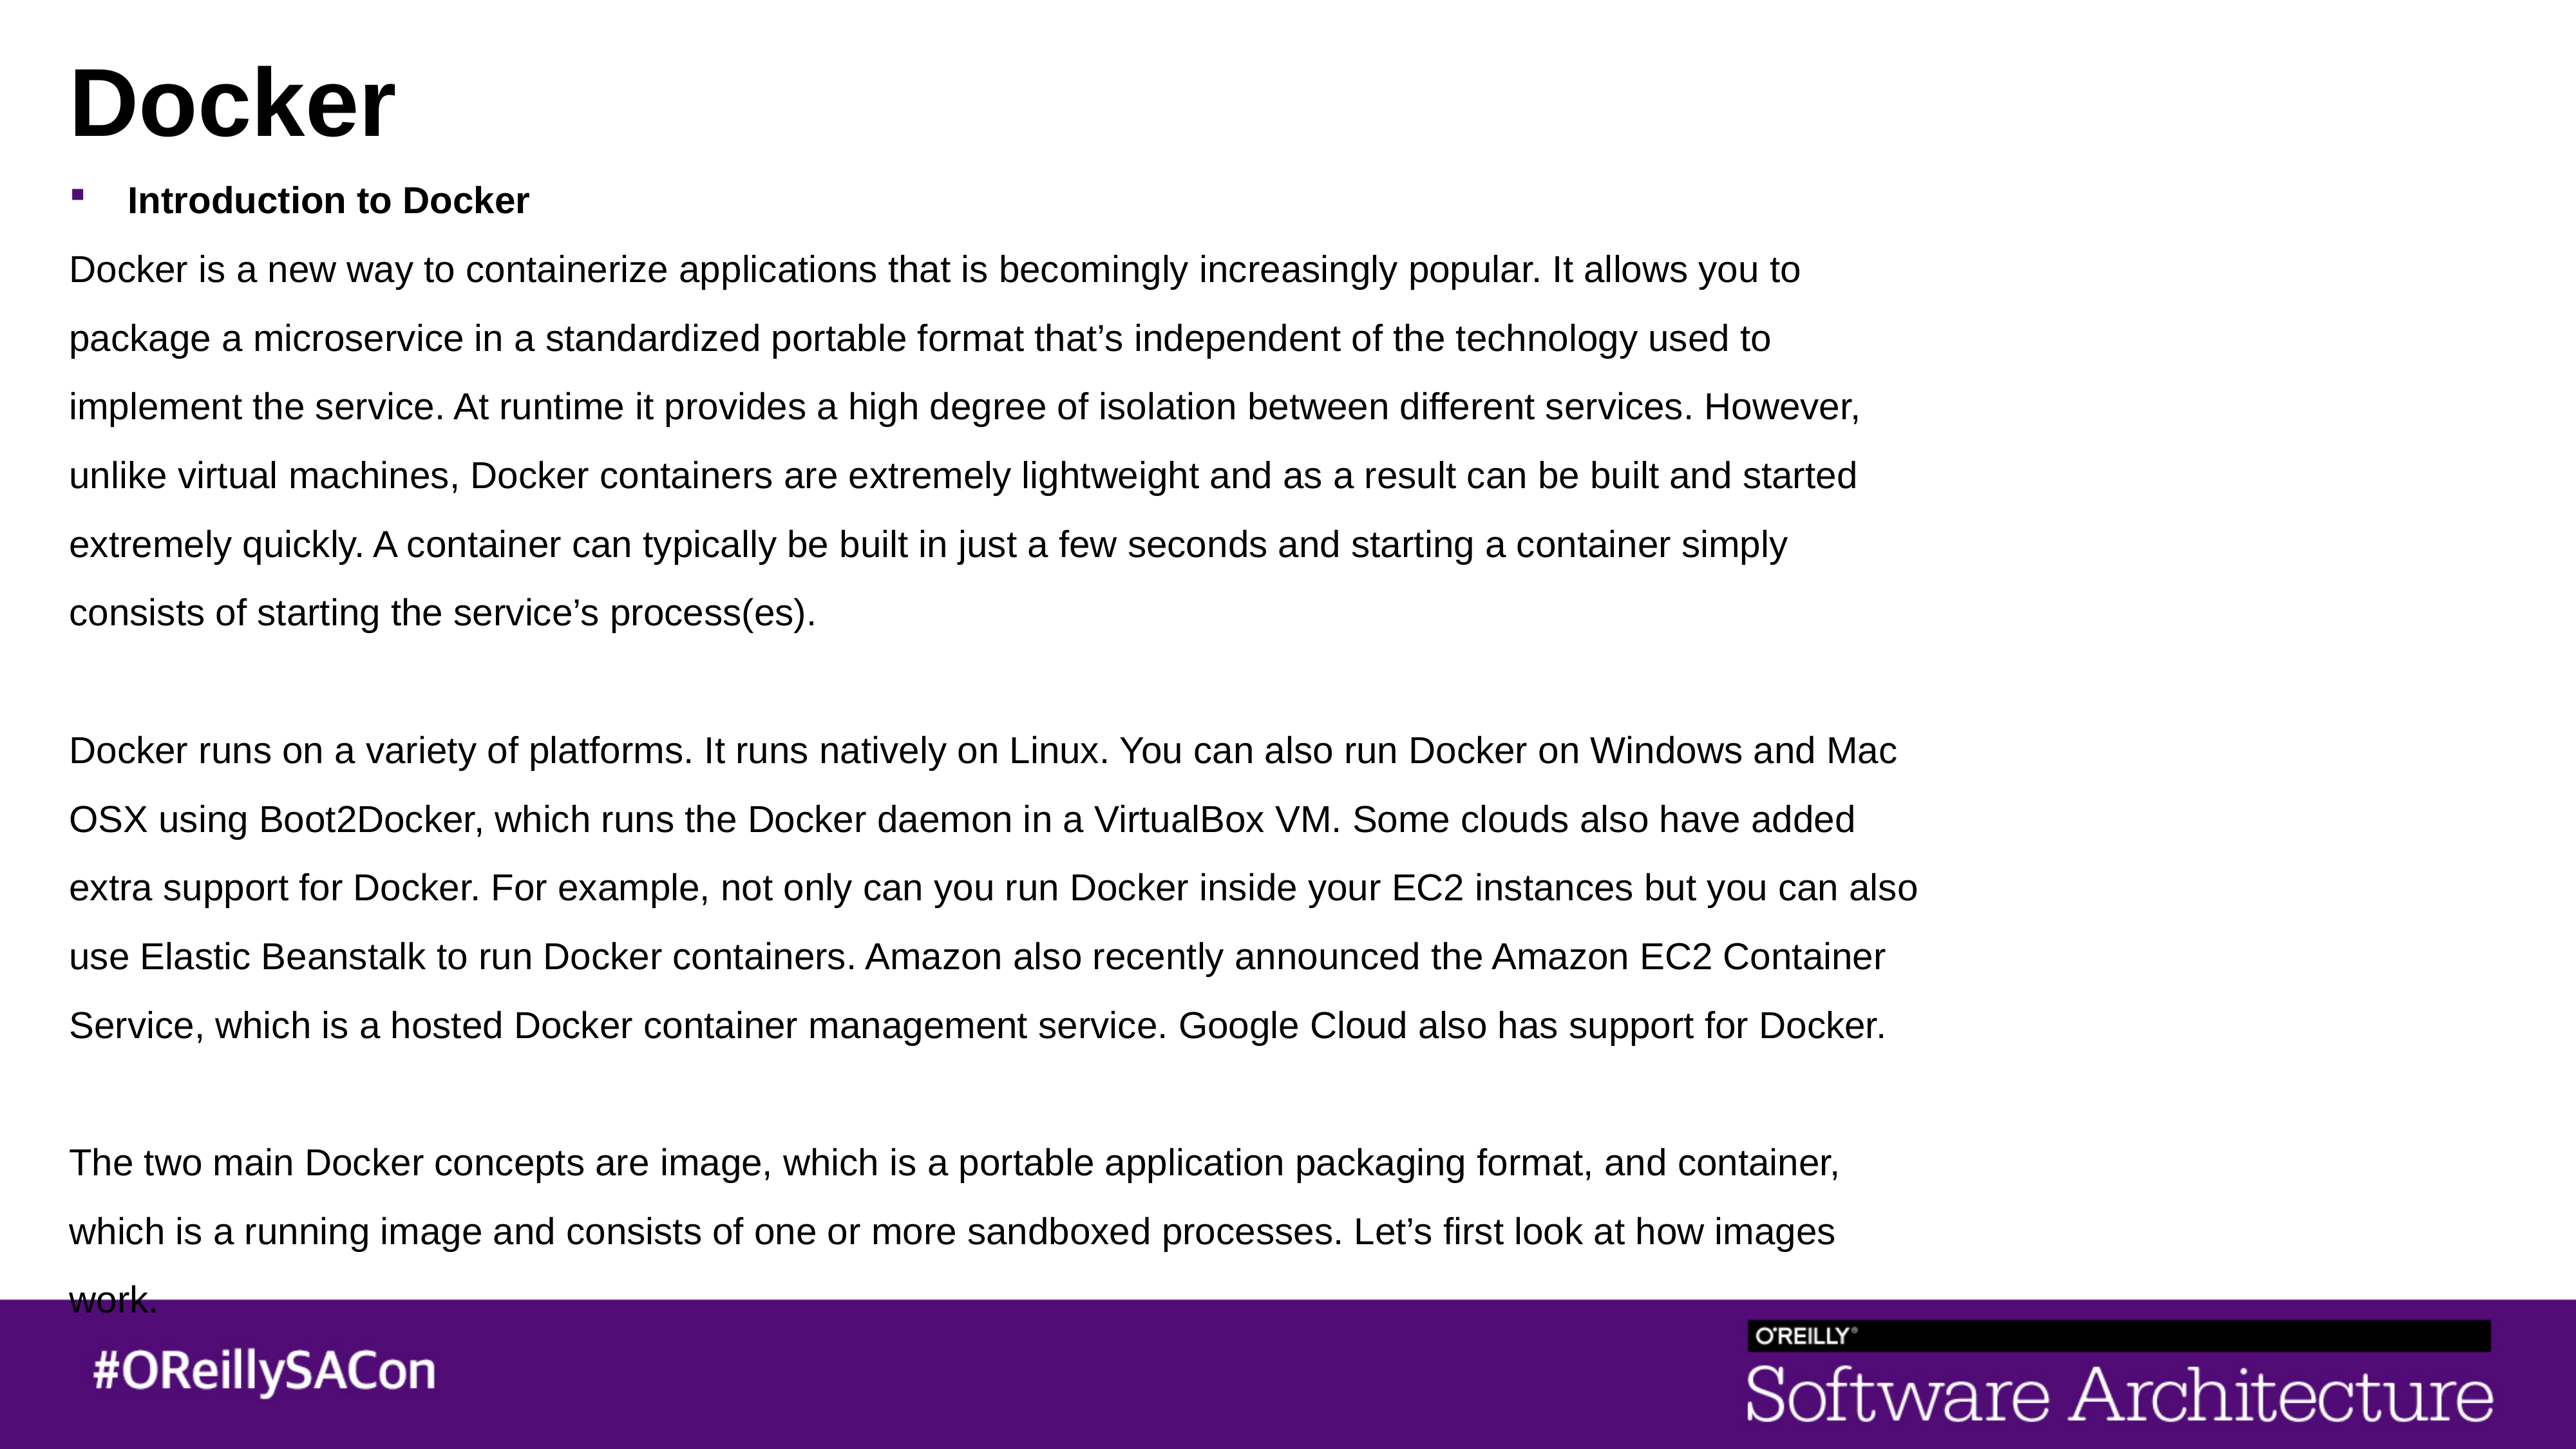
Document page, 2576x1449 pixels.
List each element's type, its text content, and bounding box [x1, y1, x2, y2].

title Docker [65, 25, 2510, 169]
list Introduction to Docker Docker is a new way to containerize applications that is becomingly increasingly popular. It allows you to package a microservice in a standardized portable format that’s independent of the technology used to implement the service. At runtime it provides a high degree of isolation between different services. However, unlike virtual machines, Docker containers are extremely lightweight and as a result can be built and started extremely quickly. A container can typically be built in just a few seconds and starting a container simply consists of starting the service’s process(es). Docker runs on a variety of platforms. It runs natively on Linux. You can also run Docker on Windows and Mac OSX using Boot2Docker, which runs the Docker daemon in a VirtualBox VM. Some clouds also have added extra support for Docker. For example, not only can you run Docker inside your EC2 instances but you can also use Elastic Beanstalk to run Docker containers. Amazon also recently announced the Amazon EC2 Container Service, which is a hosted Docker container management service. Google Cloud also has support for Docker. The two main Docker concepts are image, which is a portable application packaging format, and container, which is a running image and consists of one or more sandboxed processes. Let’s first look at how images work. [65, 177, 2510, 1304]
picture [0, 0, 2576, 1449]
